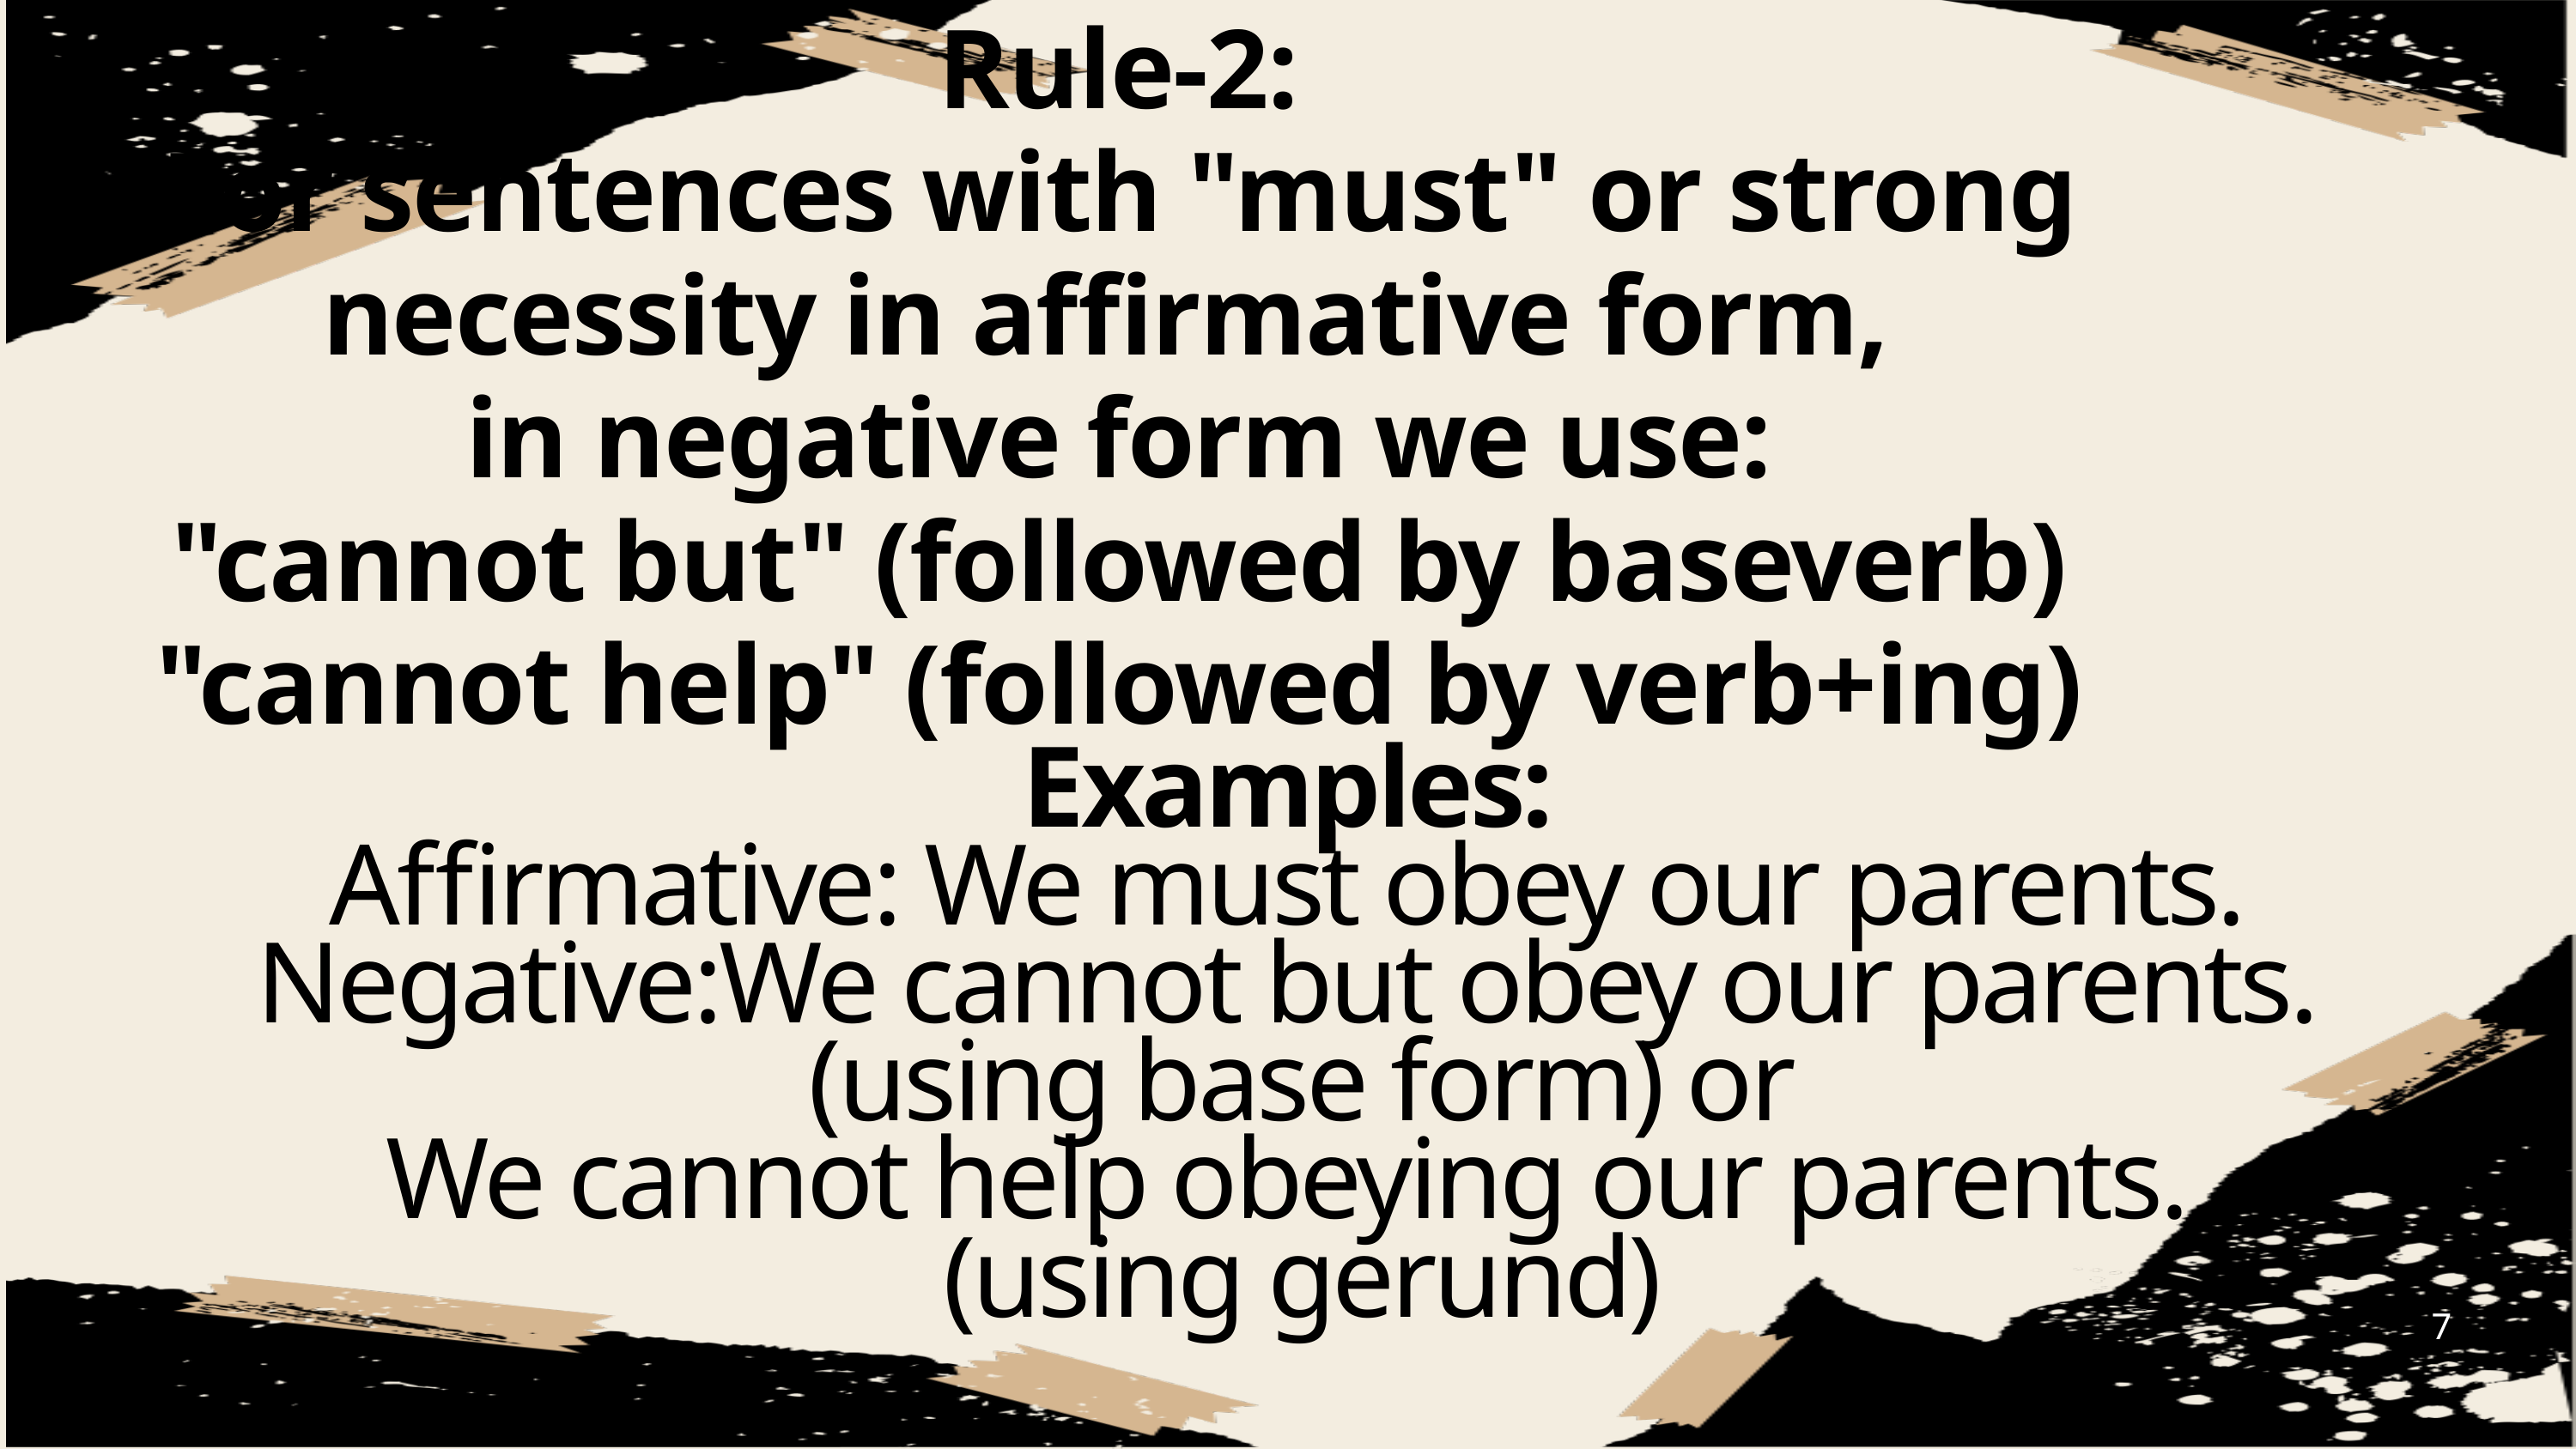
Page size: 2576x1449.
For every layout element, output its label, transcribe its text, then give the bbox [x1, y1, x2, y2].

text_box [6, 0, 2576, 1449]
text_box Examples: Affirmative: We must obey our parents. Negative:We cannot but obey our parents. (using base form) or We cannot help obeying our parents. (using gerund) [230, 750, 2346, 1340]
text_box 7 [2431, 1296, 2452, 1348]
text_box Rule-2: For sentences with "must" or strong necessity in affirmative form, in negative form we use: "cannot but" (followed by baseverb) "cannot help" (followed by verb+ing) [0, 6, 2263, 870]
